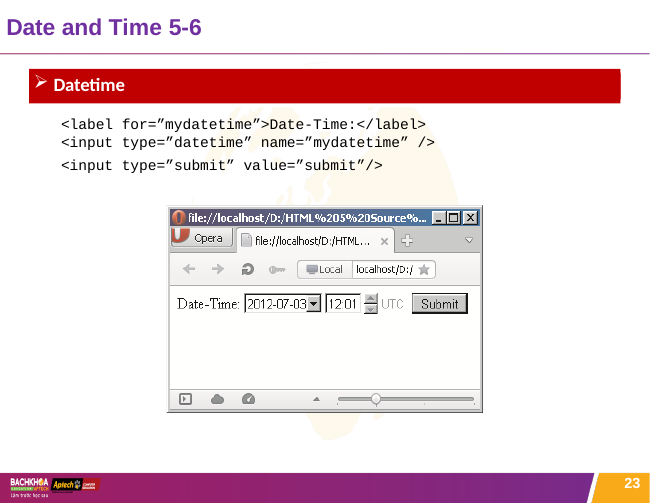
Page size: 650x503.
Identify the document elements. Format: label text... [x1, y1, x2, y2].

text_box [166, 205, 483, 413]
text_box Datetime <label for=”mydatetime”>Date-Time:</label> <input type=”datetime” name=”mydatetime” /> <input type=”submit” value=”submit”/> [33, 71, 621, 173]
slide_number 23 [617, 340, 646, 503]
title Date and Time 5-6 [5, 0, 276, 68]
text_box [29, 68, 621, 104]
picture [0, 0, 650, 503]
